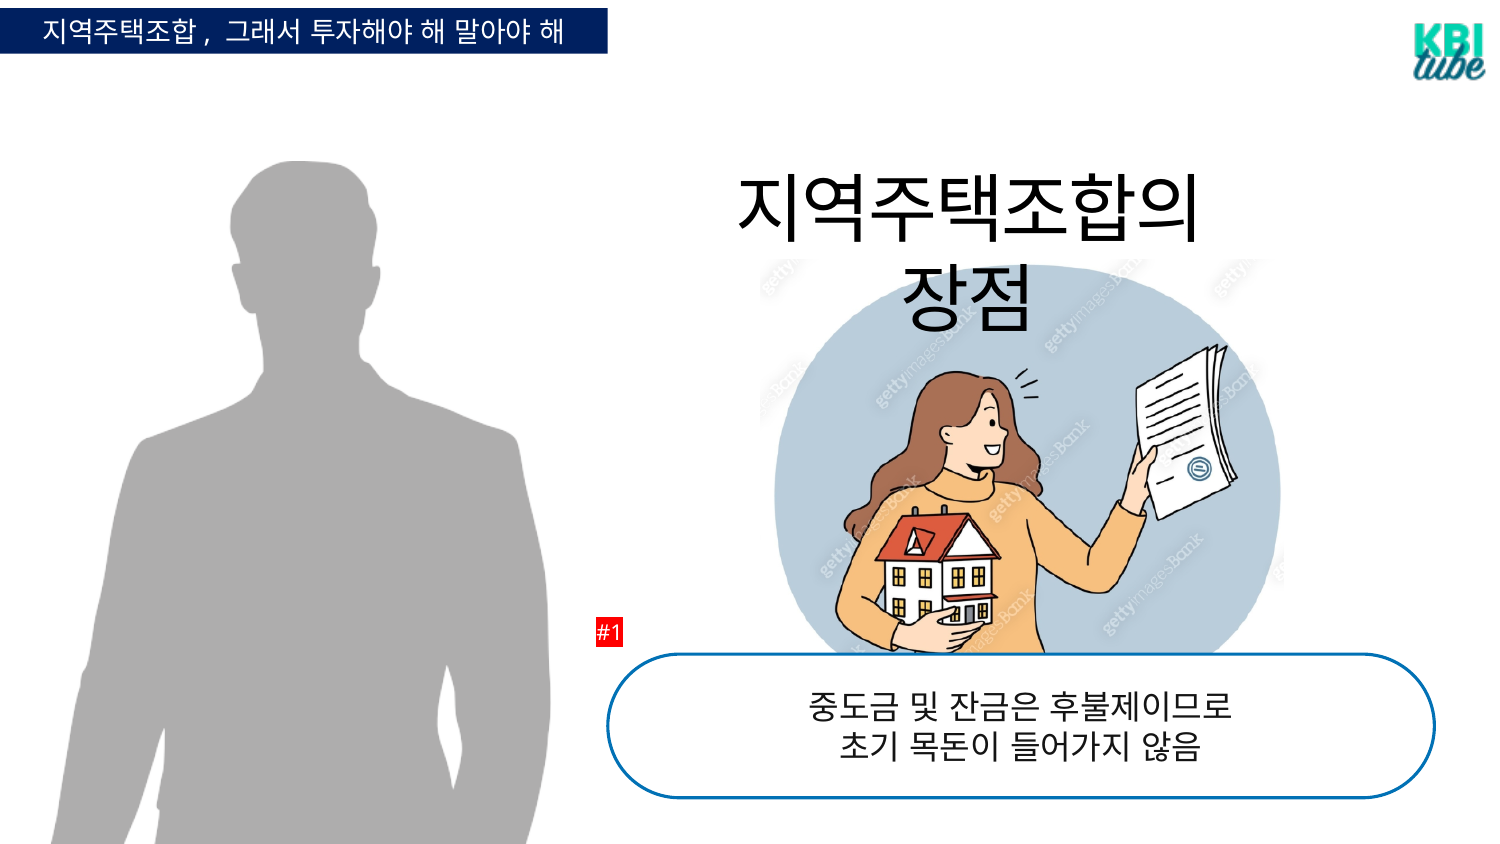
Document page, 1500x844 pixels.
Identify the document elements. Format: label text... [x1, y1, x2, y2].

text_box #1 [581, 611, 638, 653]
text_box 중도금 및 잔금은 후불제이므로 초기 목돈이 들어가지 않음 [606, 653, 1436, 799]
text_box 지역주택조합의 장점 [643, 153, 1294, 349]
picture [438, 670, 460, 785]
text_box 지역주택조합, 그래서 투자해야 해 말아야 해 [0, 7, 609, 55]
picture [125, 735, 163, 844]
picture [8, 0, 1500, 844]
